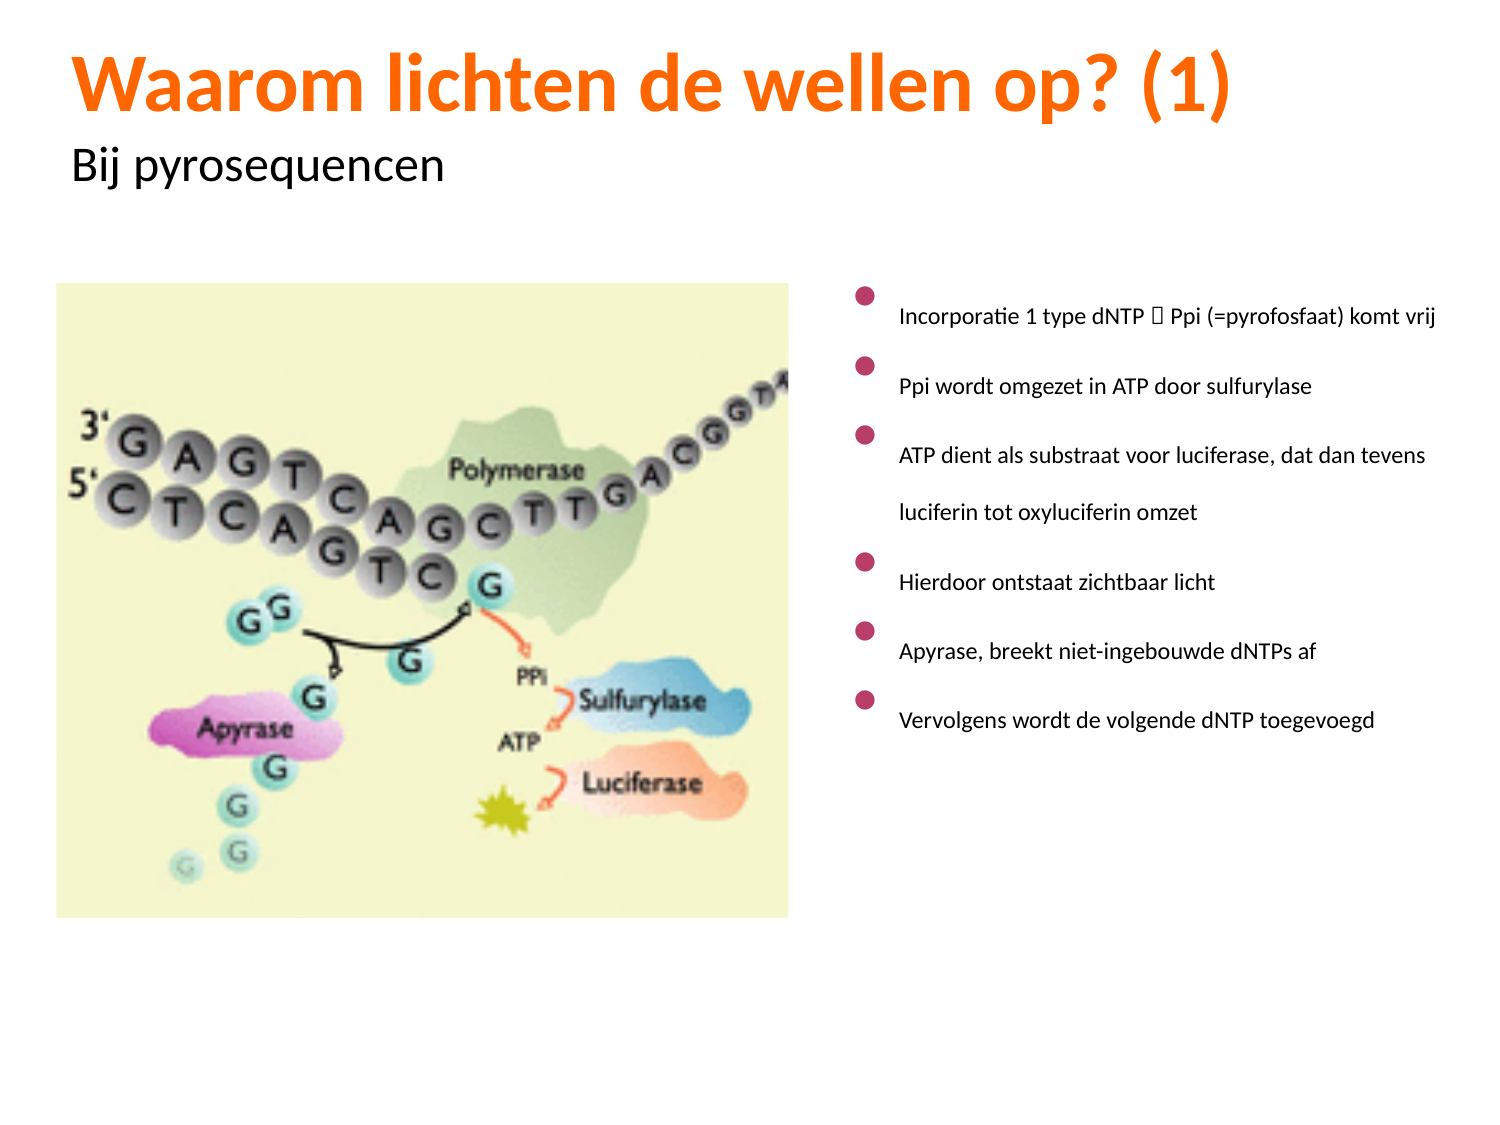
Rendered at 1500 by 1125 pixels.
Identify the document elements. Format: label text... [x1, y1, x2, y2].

picture [56, 283, 789, 918]
text_box Incorporatie 1 type dNTP  Ppi (=pyrofosfaat) komt vrij Ppi wordt omgezet in ATP door sulfurylase ATP dient als substraat voor luciferase, dat dan tevens luciferin tot oxyluciferin omzet Hierdoor ontstaat zichtbaar licht Apyrase, breekt niet-ingebouwde dNTPs af Vervolgens wordt de volgende dNTP toegevoegd [824, 265, 1477, 1042]
list Bij pyrosequencen [56, 130, 1172, 226]
title Waarom lichten de wellen op? (1) [56, 32, 1407, 138]
